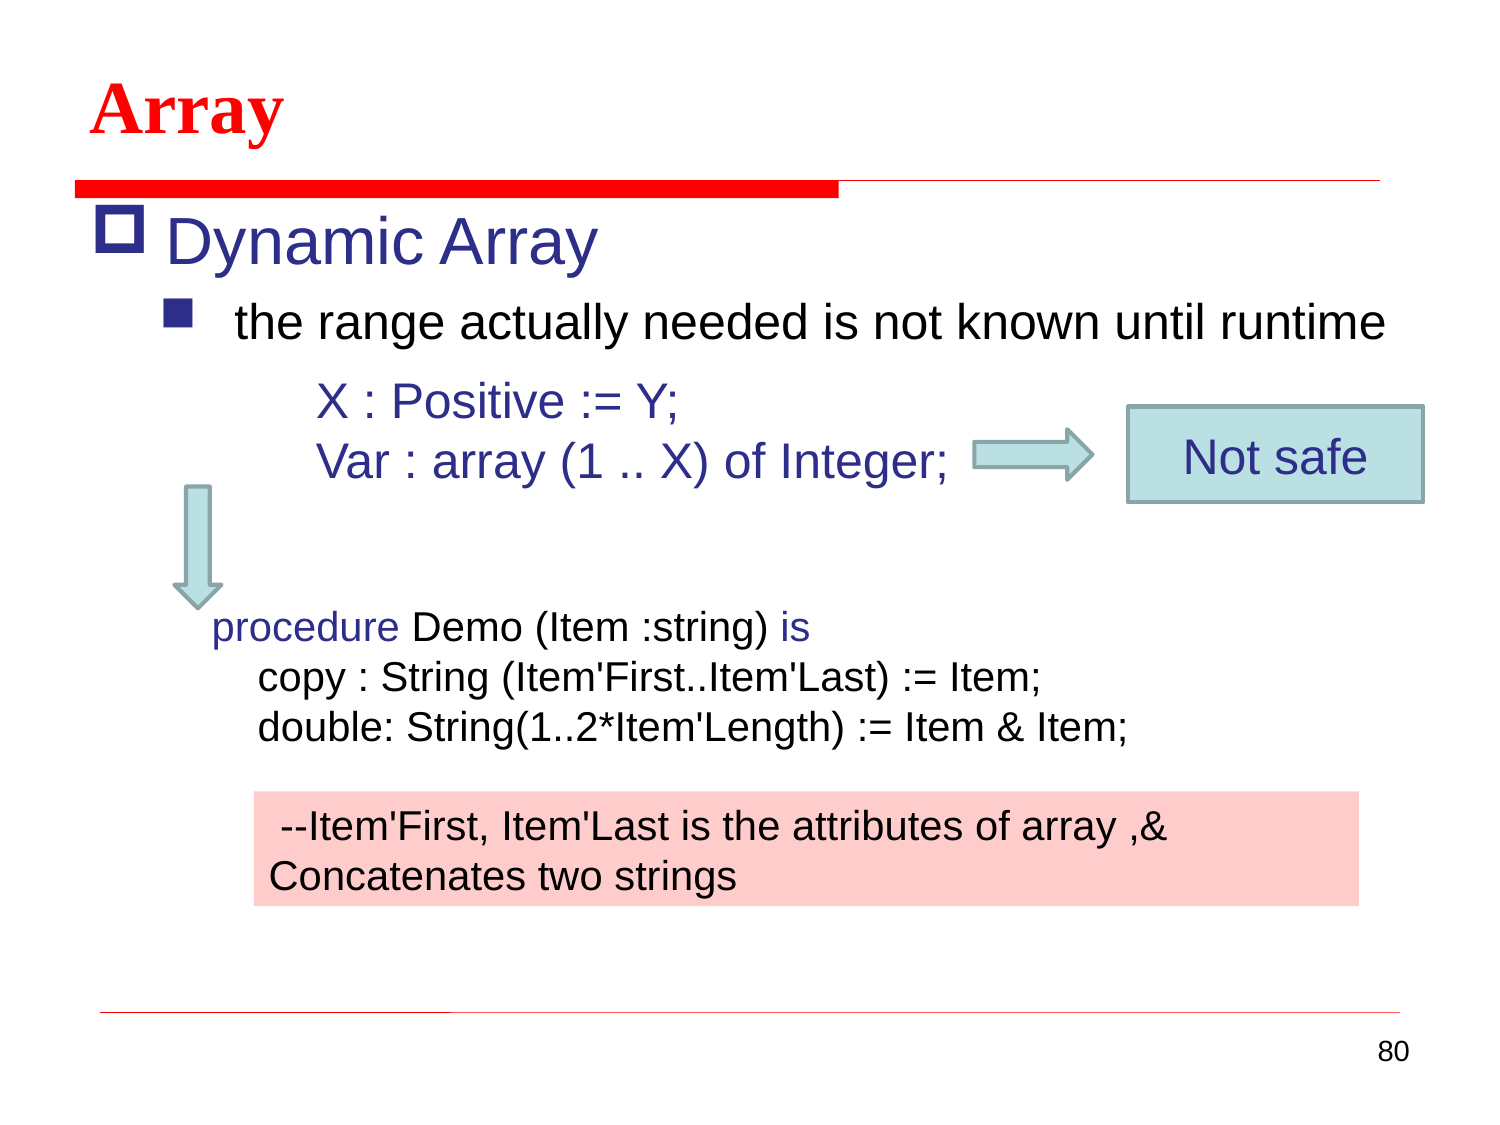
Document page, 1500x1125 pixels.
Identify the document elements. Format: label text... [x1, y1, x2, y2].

text_box the range actually needed is not known until runtime [159, 289, 1394, 350]
slide_number 80 [1074, 1024, 1426, 1103]
text_box [172, 484, 224, 611]
text_box Dynamic Array [90, 197, 1317, 278]
text_box Array [89, 78, 286, 149]
text_box --Item'First, Item'Last is the attributes of array ,& Concatenates two strings [253, 791, 1359, 907]
text_box X : Positive := Y; Var : array (1 .. X) of Integer; [301, 361, 1500, 496]
text_box procedure Demo (Item :string) is copy : String (Item'First..Item'Last) := Item; double: String(1..2*Item'Length) := Item & Item; [196, 592, 1327, 758]
text_box Not safe [1126, 404, 1425, 504]
text_box [972, 427, 1095, 482]
